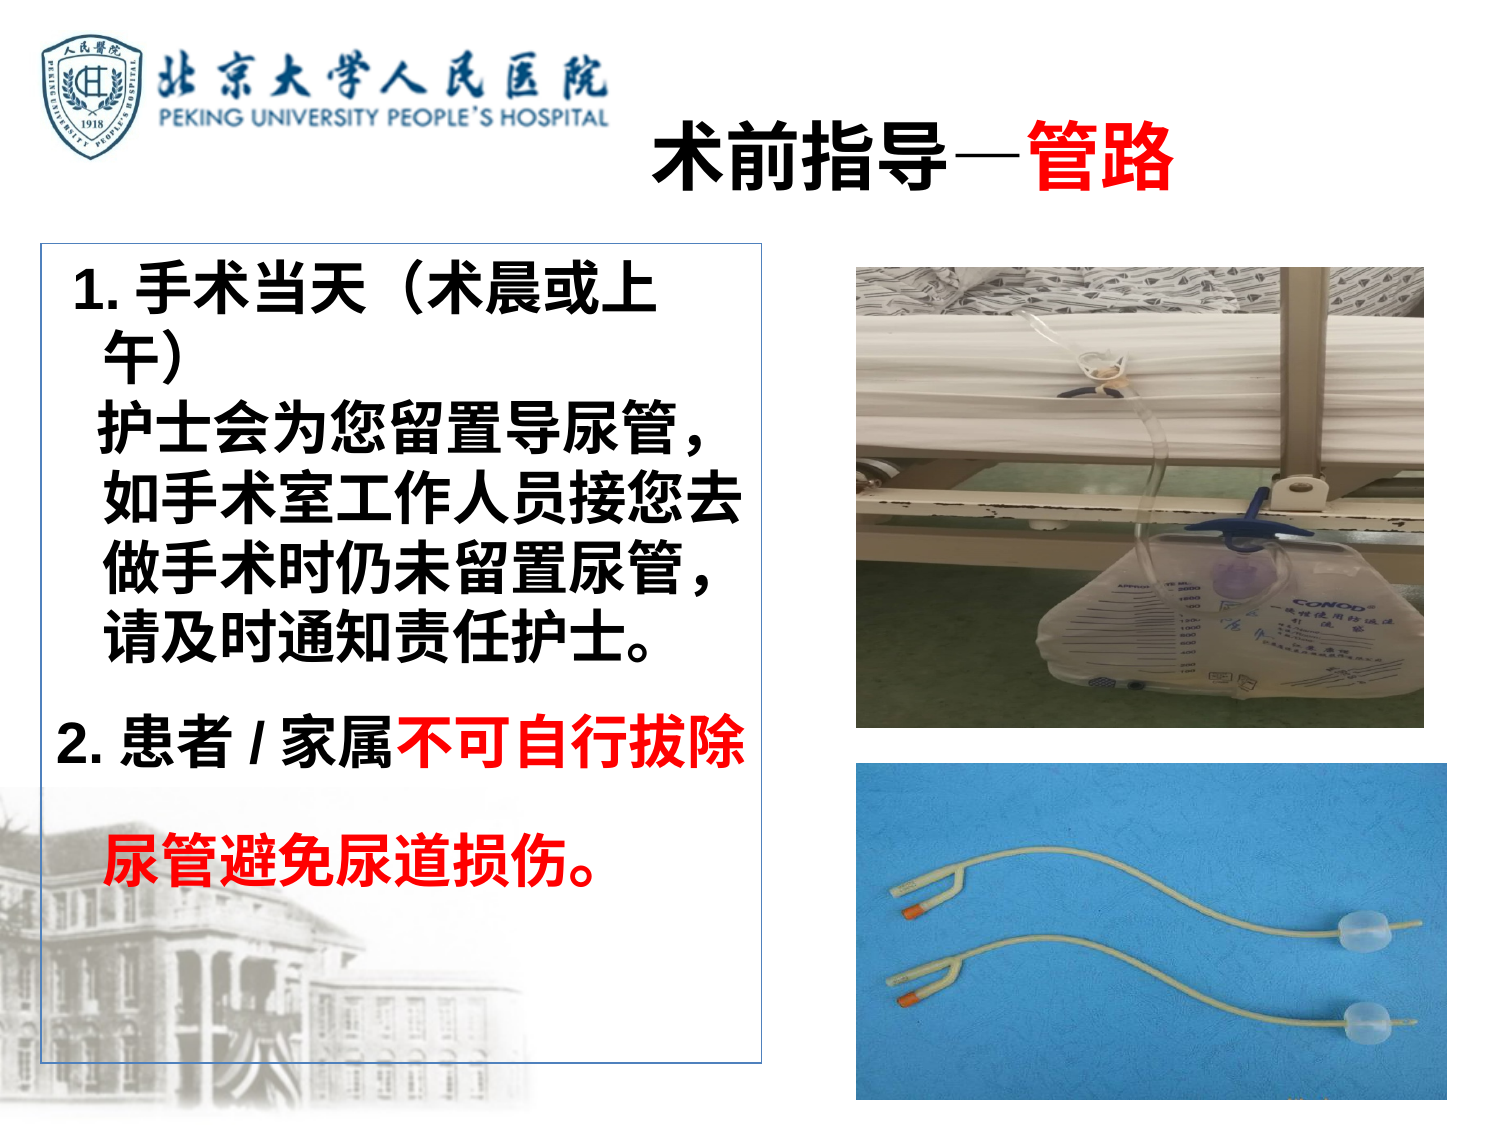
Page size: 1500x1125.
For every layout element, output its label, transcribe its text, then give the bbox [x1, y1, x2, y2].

picture [855, 763, 1448, 1100]
text_box 术前指导—管路 [635, 101, 1191, 207]
picture [29, 30, 642, 169]
text_box 1.手术当天（术晨或上午） 护士会为您留置导尿管，如手术室工作人员接您去做手术时仍未留置尿管，请及时通知责任护士。 2.患者/家属不可自行拔除尿管避免尿道损伤。 [41, 243, 762, 1063]
picture [855, 266, 1424, 729]
picture [0, 787, 538, 1125]
